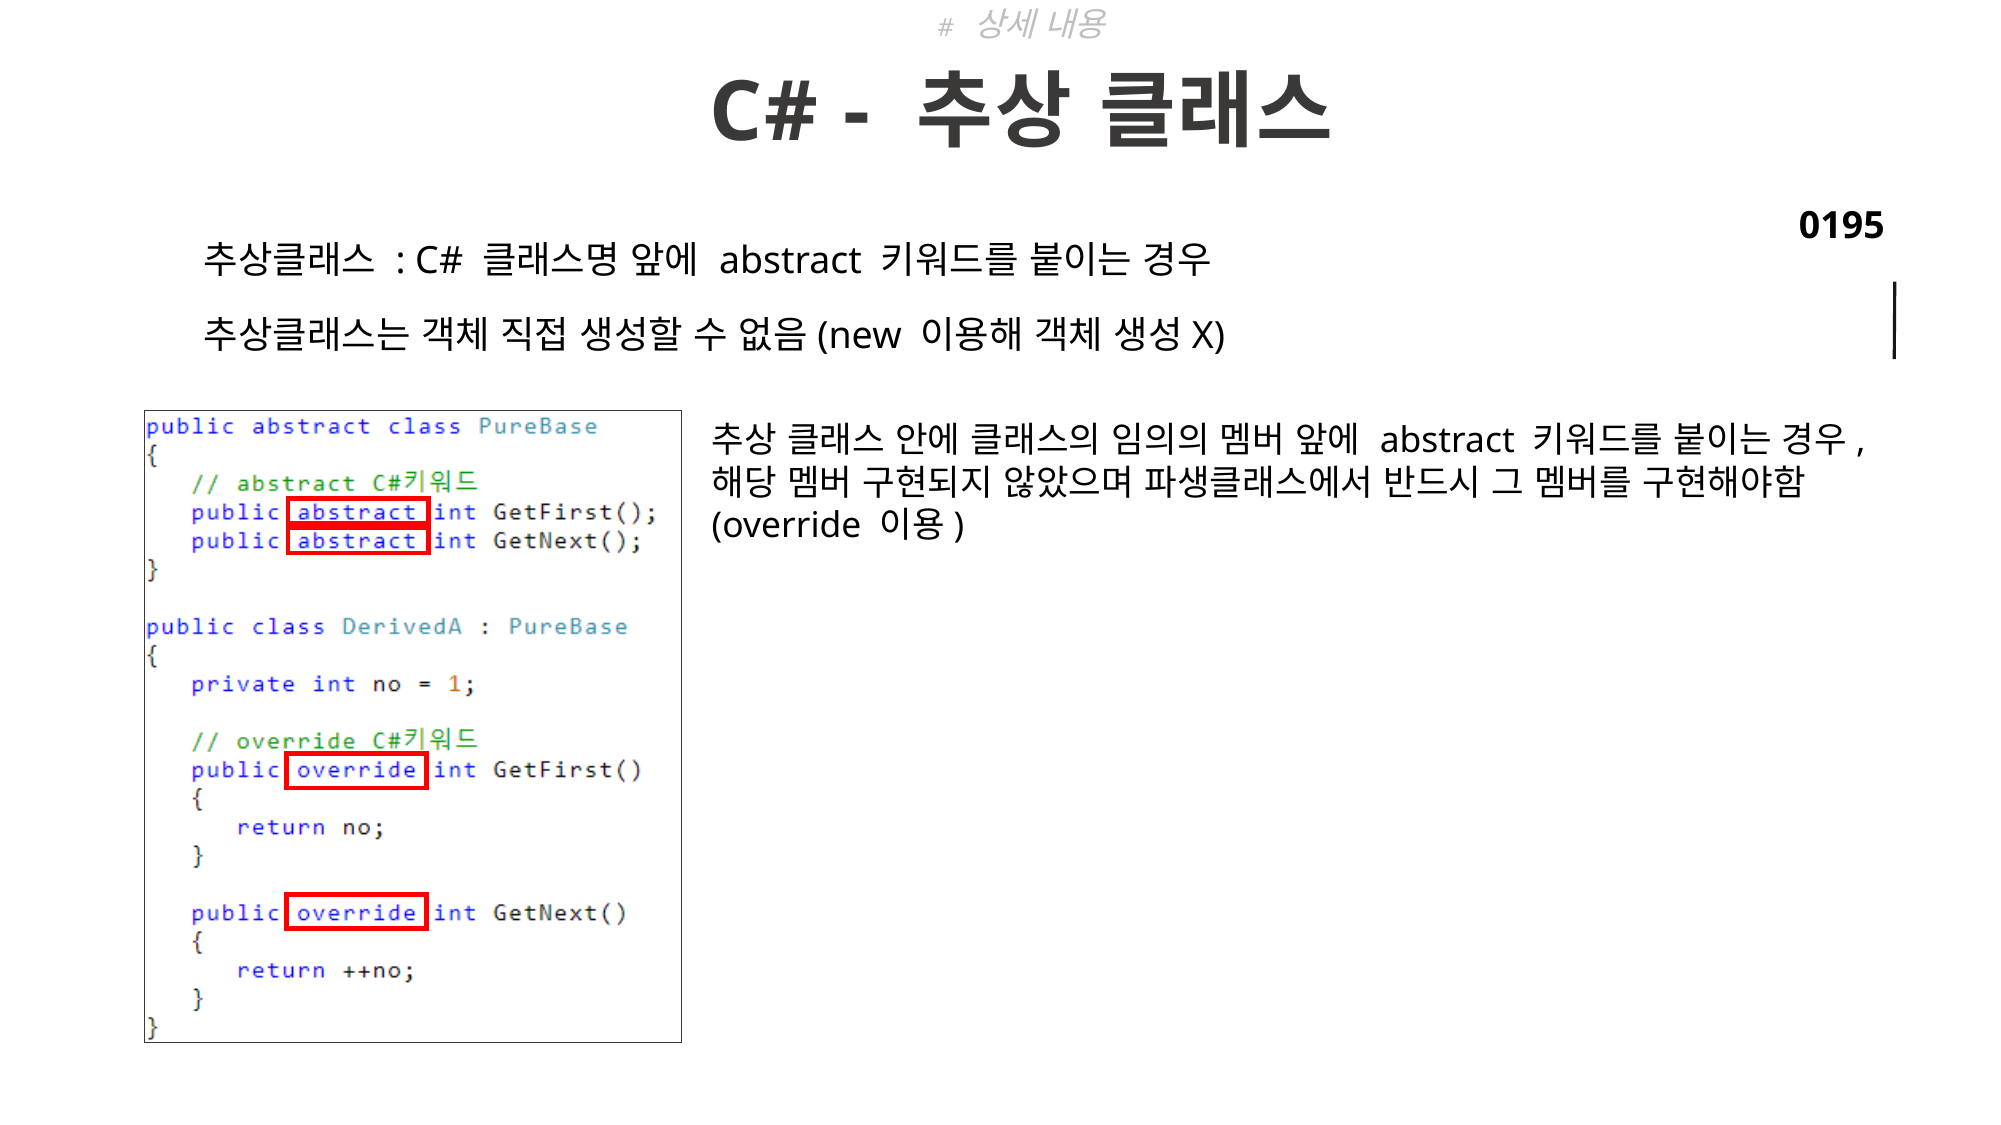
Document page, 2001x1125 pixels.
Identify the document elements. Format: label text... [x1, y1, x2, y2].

text_box 추상클래스는 객체 직접 생성할 수 없음(new 이용해 객체 생성X) [188, 304, 1683, 409]
text_box C# - 추상 클래스 [370, 61, 1672, 196]
text_box 추상 클래스 안에 클래스의 임의의 멤버 앞에 abstract 키워드를 붙이는 경우, 해당 멤버 구현되지 않았으며 파생클래스에서 반드시 그 멤버를 구현해야함 (override 이용) [696, 410, 2000, 638]
text_box # 상세 내용 [696, 0, 1346, 62]
text_box 추상클래스 : C# 클래스명 앞에 abstract 키워드를 붙이는 경우 [188, 229, 1511, 304]
picture [144, 410, 682, 1043]
